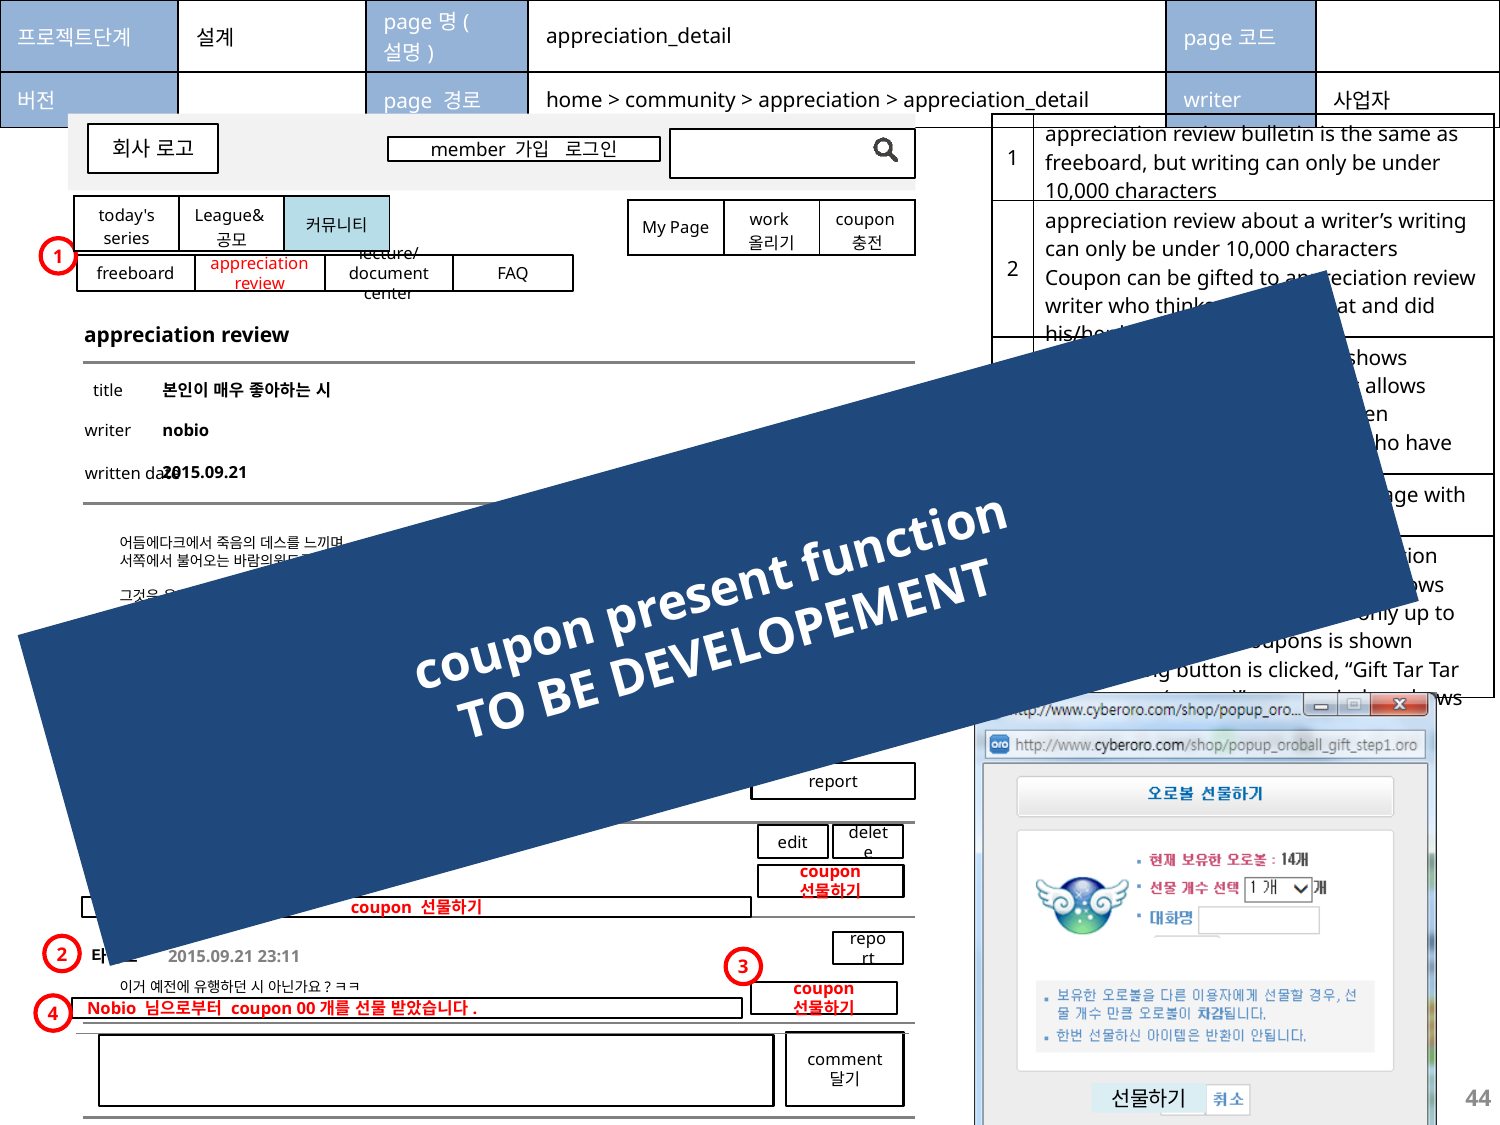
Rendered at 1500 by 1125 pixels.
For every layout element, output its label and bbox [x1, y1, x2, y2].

table_cell [1034, 201, 1493, 336]
table_cell [1348, 338, 1493, 473]
table_header [529, 1, 1165, 71]
table_cell [1167, 73, 1315, 113]
table_header [725, 201, 819, 254]
text_box [70, 315, 396, 353]
table_header [993, 115, 1033, 200]
table_header [180, 197, 283, 250]
table_cell [1317, 73, 1499, 127]
text_box [38, 236, 575, 293]
table_cell [993, 338, 1033, 360]
table_cell [993, 201, 1033, 336]
table_cell [1034, 338, 1071, 349]
table_header [1317, 1, 1499, 71]
table_header [1034, 115, 1493, 200]
table_header [1, 1, 177, 71]
text_box [831, 930, 906, 966]
table_cell [1, 73, 177, 127]
text_box [75, 1030, 910, 1108]
text_box [66, 111, 917, 192]
table_cell [1104, 537, 1493, 697]
table_cell [367, 73, 527, 111]
table_header [367, 1, 527, 71]
table_cell [179, 73, 365, 111]
table_cell [1387, 475, 1493, 535]
slide_number [1437, 1069, 1500, 1125]
text_box [15, 268, 1437, 1125]
table_header [179, 1, 365, 71]
picture [873, 137, 898, 163]
table_header [820, 201, 914, 254]
table_header [75, 197, 178, 250]
table_header [629, 201, 723, 254]
table_header [285, 197, 389, 250]
table_cell [529, 73, 1165, 127]
table_header [1167, 1, 1315, 71]
